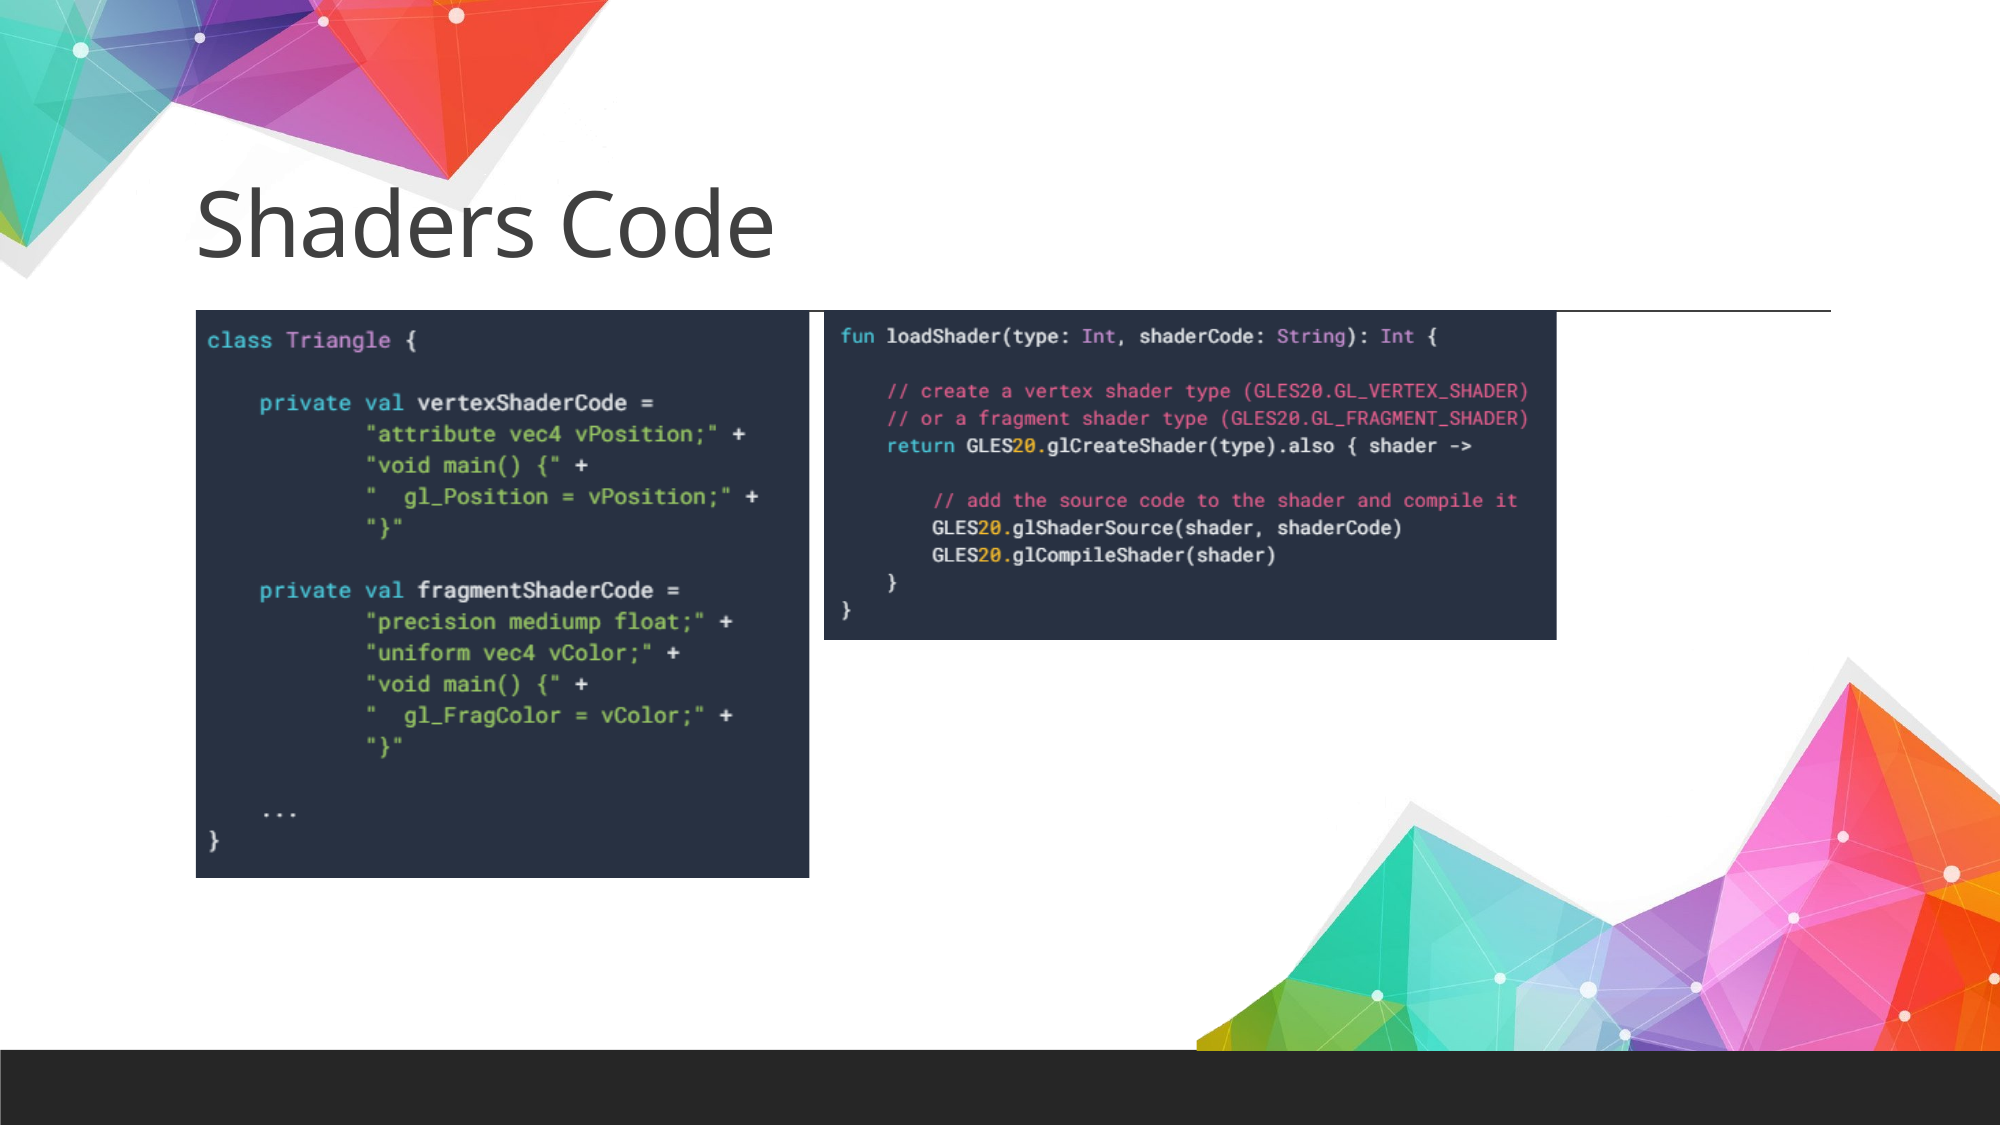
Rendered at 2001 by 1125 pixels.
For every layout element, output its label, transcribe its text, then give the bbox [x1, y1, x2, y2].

picture [1195, 648, 2000, 1052]
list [195, 309, 811, 878]
picture [0, 0, 617, 287]
picture [823, 309, 1558, 641]
title Shaders Code [625, 47, 1830, 285]
